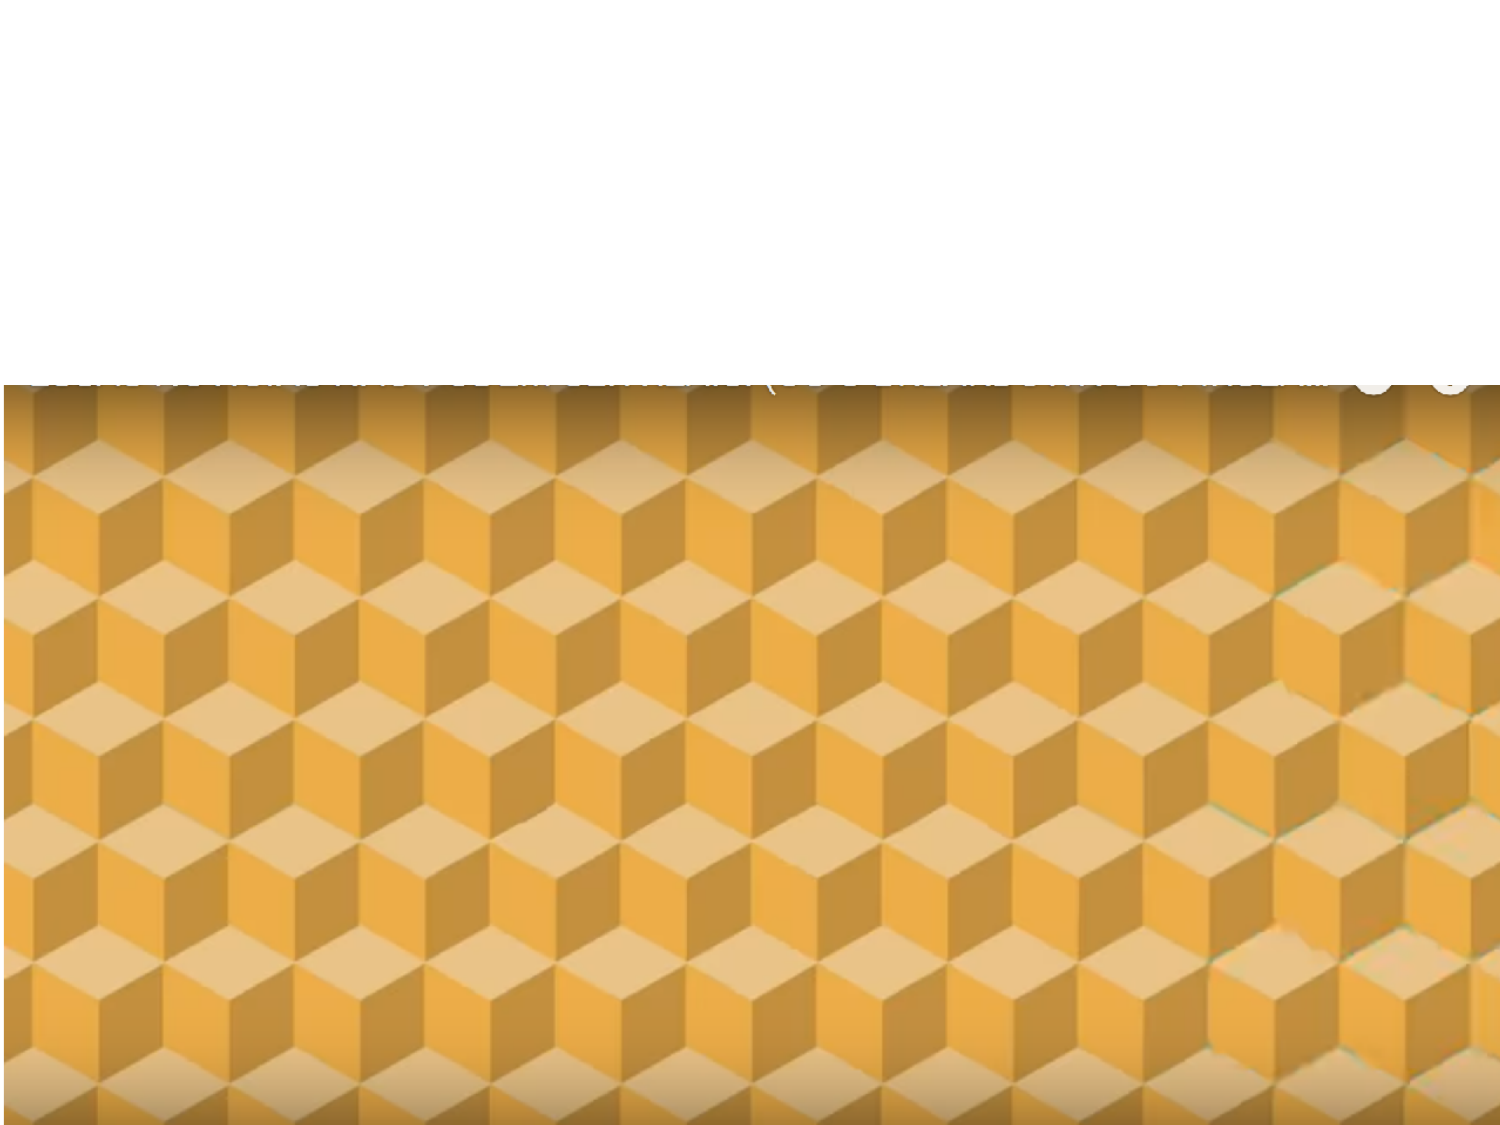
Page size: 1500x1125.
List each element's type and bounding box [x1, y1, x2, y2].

picture [3, 385, 1500, 1125]
